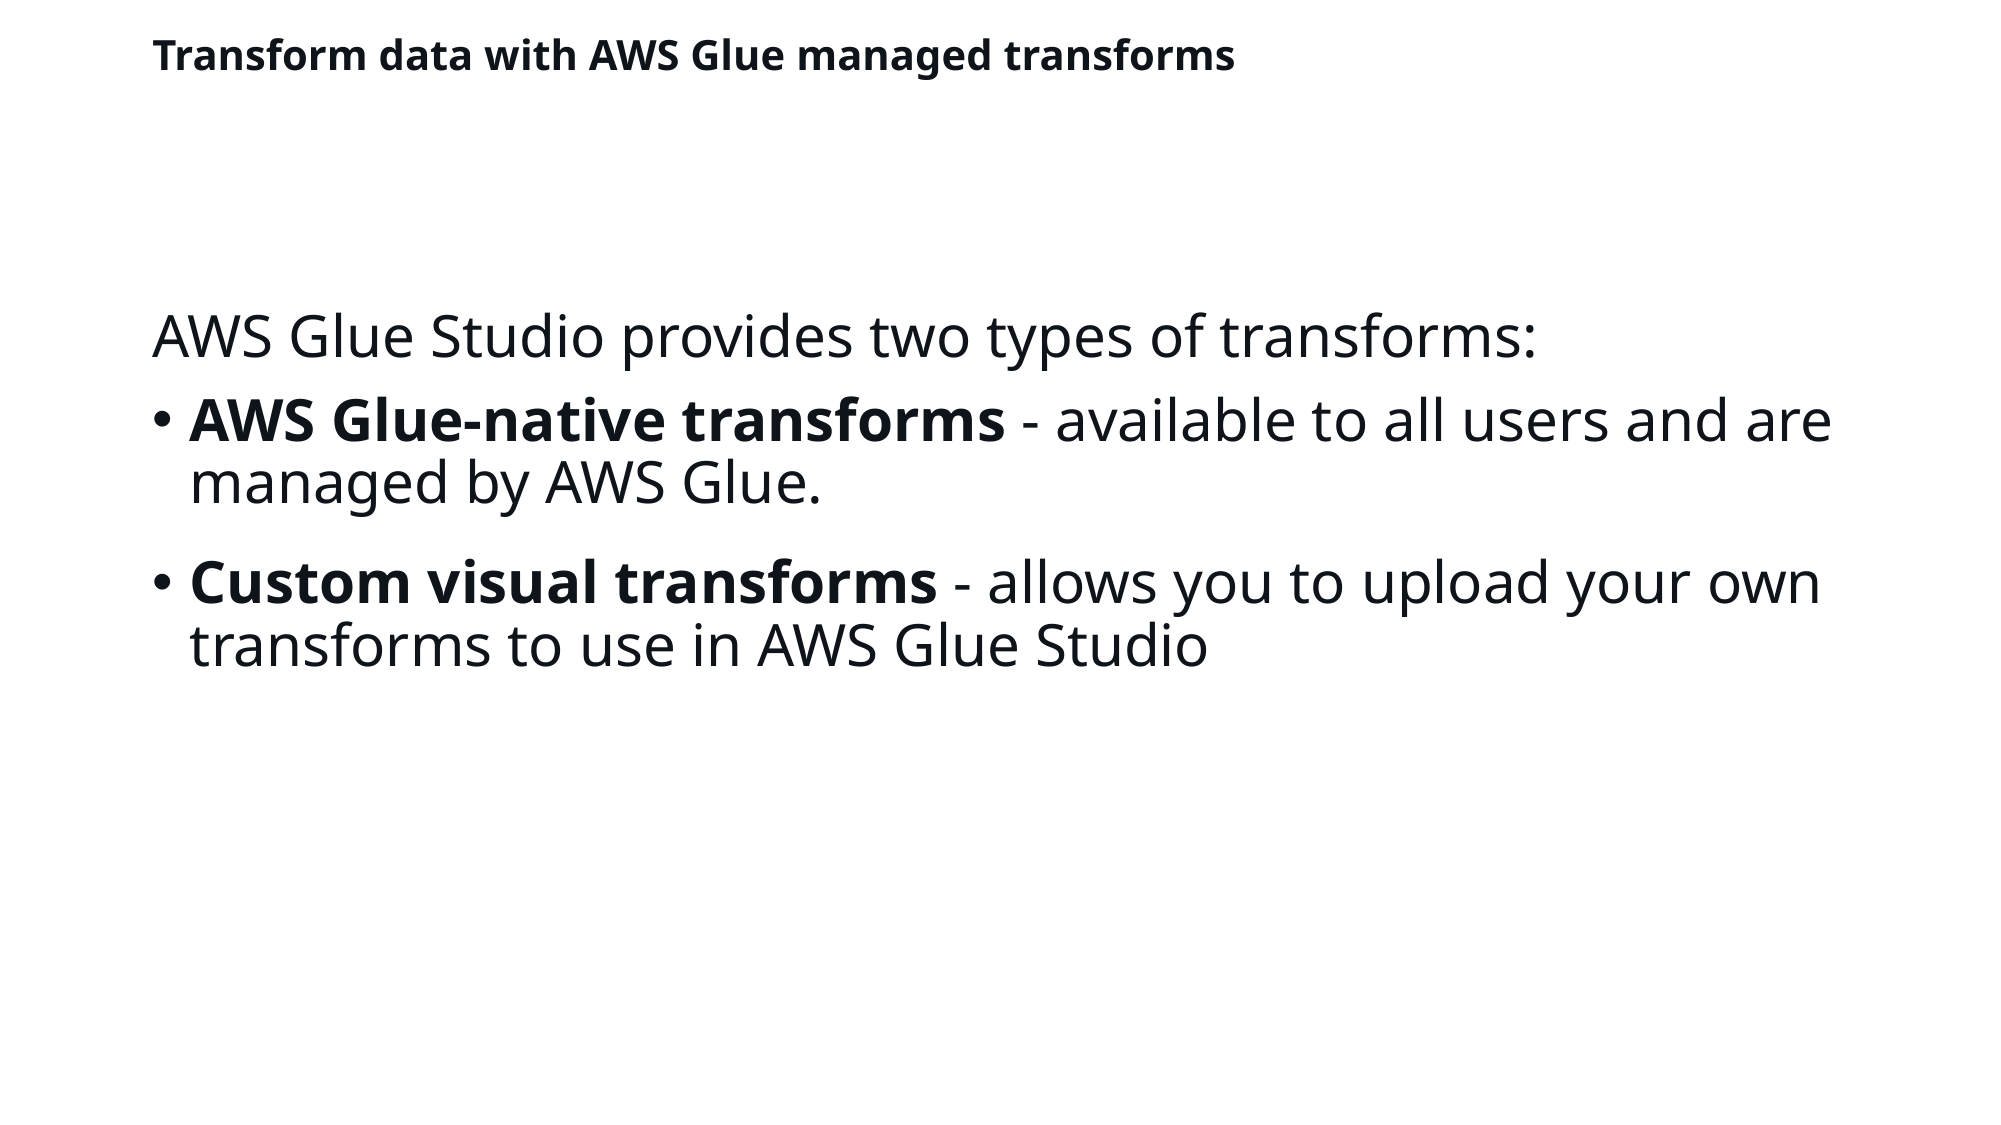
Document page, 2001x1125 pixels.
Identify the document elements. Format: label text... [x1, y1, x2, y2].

list AWS Glue Studio provides two types of transforms: AWS Glue-native transforms - available to all users and are managed by AWS Glue. Custom visual transforms - allows you to upload your own transforms to use in AWS Glue Studio [137, 299, 1863, 1014]
title Transform data with AWS Glue managed transforms [137, 3, 1863, 112]
